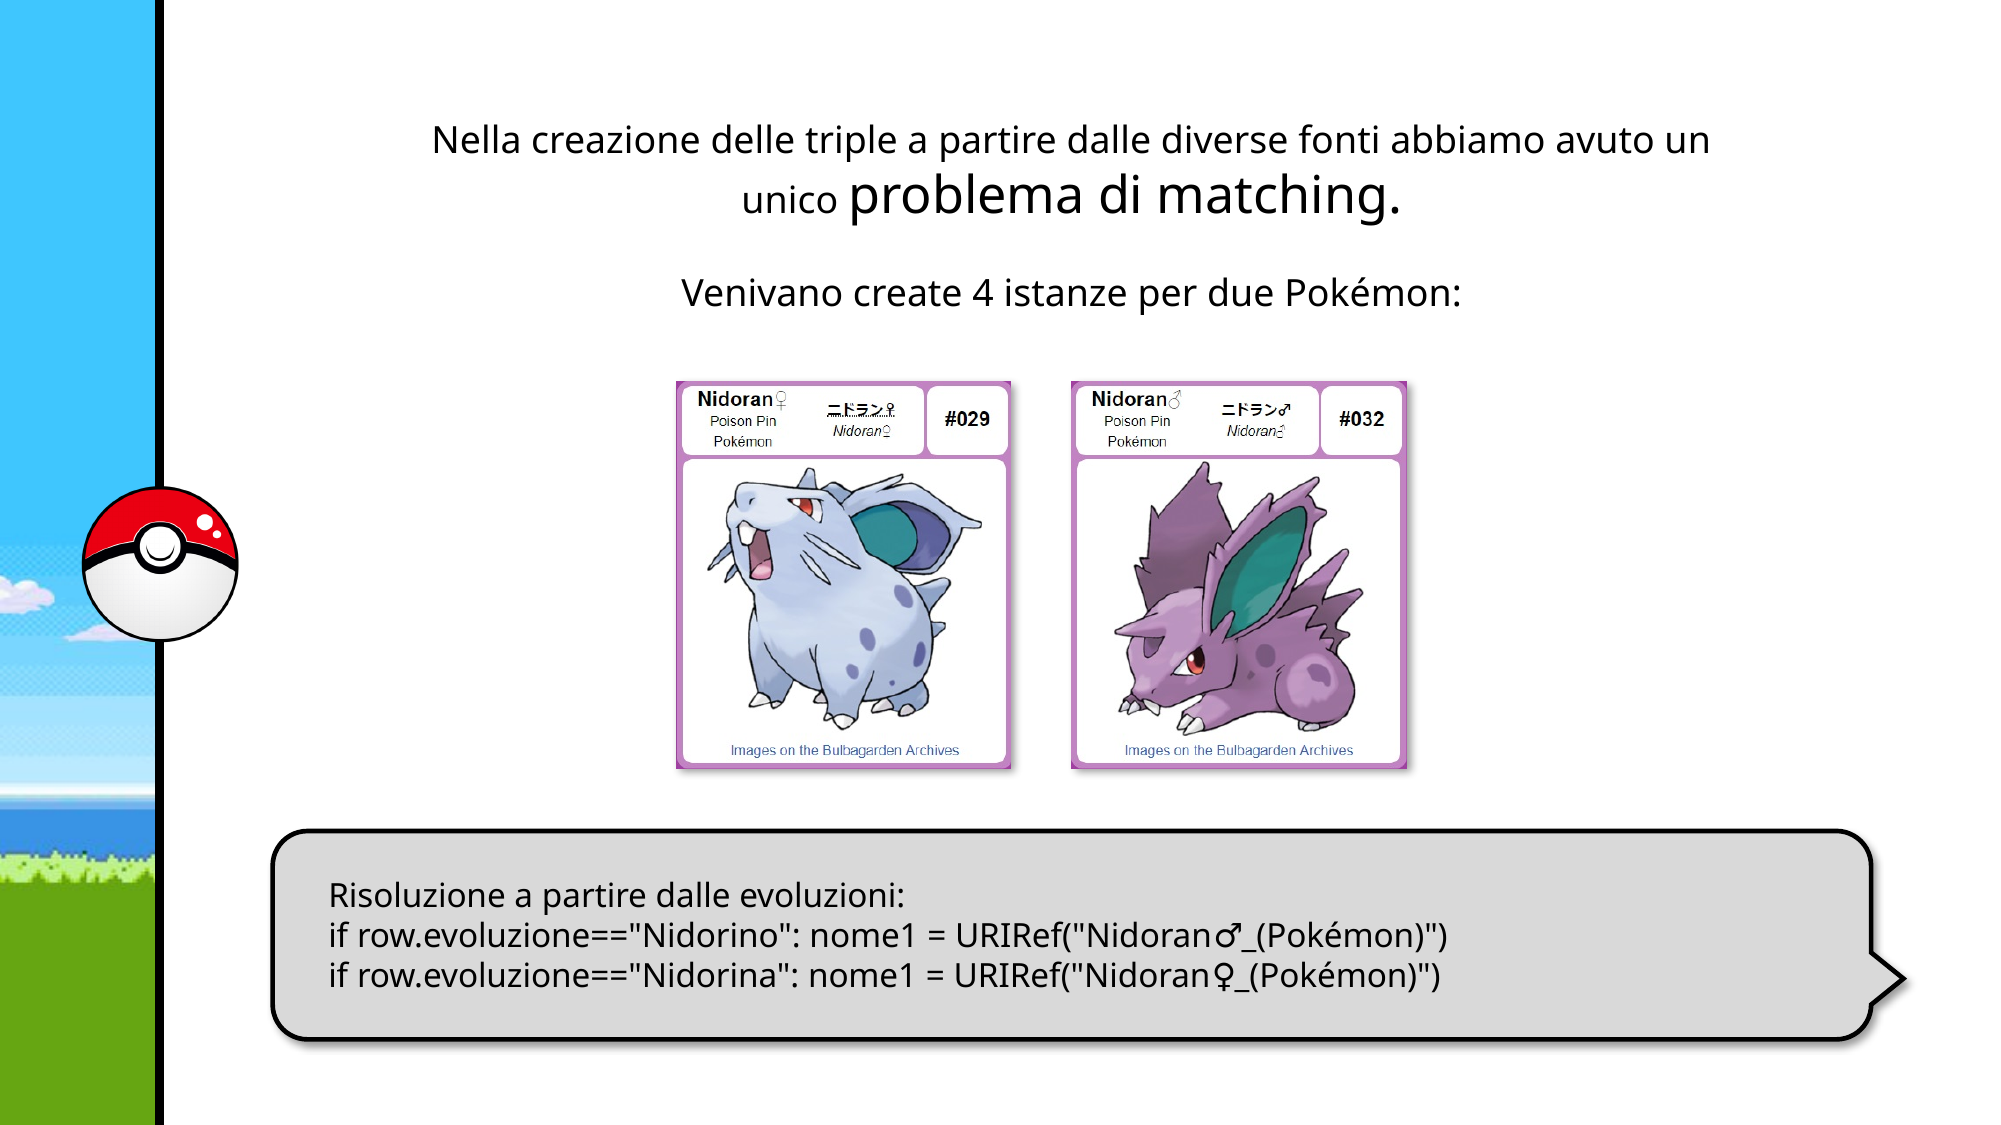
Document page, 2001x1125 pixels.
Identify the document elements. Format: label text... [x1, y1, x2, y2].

text_box Risoluzione a partire dalle evoluzioni: if row.evoluzione=="Nidorino": nome1 = URIRef("Nidoran♂_(Pokémon)") if row.evoluzione=="Nidorina": nome1 = URIRef("Nidoran♀_(Pokémon)") [313, 866, 1872, 1002]
text_box Nella creazione delle triple a partire dalle diverse fonti abbiamo avuto un unico problema di matching. Venivano create 4 istanze per due Pokémon: [371, 109, 1772, 412]
picture [0, 0, 249, 1125]
text_box [271, 829, 1906, 1041]
picture [676, 381, 1011, 769]
picture [1071, 381, 1407, 769]
